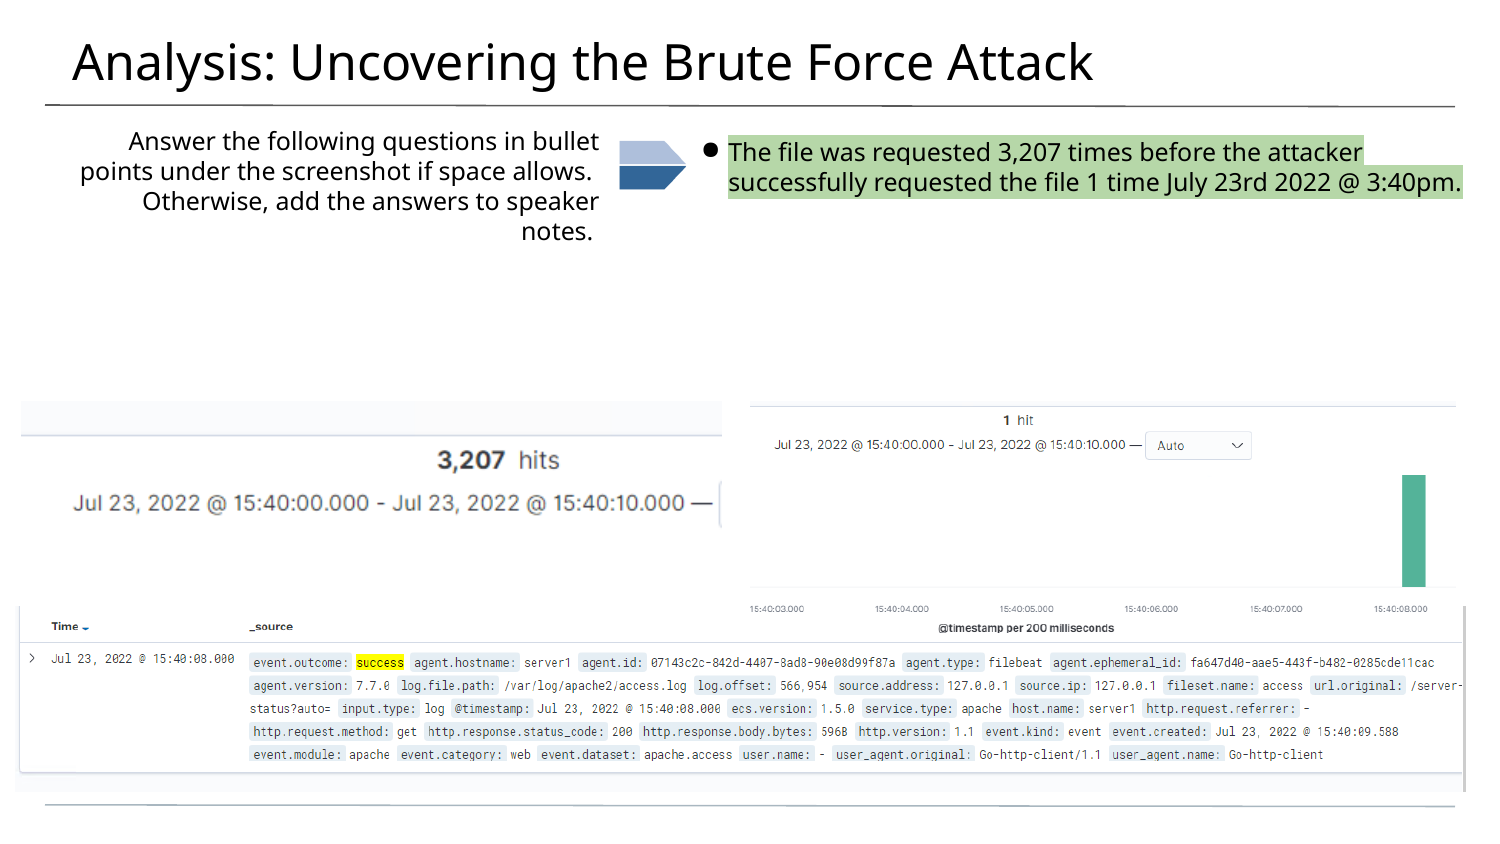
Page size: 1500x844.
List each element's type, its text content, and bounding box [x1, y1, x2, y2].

picture [616, 136, 687, 192]
title Analysis: Uncovering the Brute Force Attack [0, 0, 1500, 88]
picture [15, 401, 1466, 792]
subtitle The file was requested 3,207 times before the attacker successfully requested the file 1 time July 23rd 2022 @ 3:40pm. [600, 121, 1500, 281]
picture [21, 401, 722, 548]
subtitle Answer the following questions in bullet points under the screenshot if space allows. Otherwise, add the answers to speaker notes. [0, 110, 675, 320]
